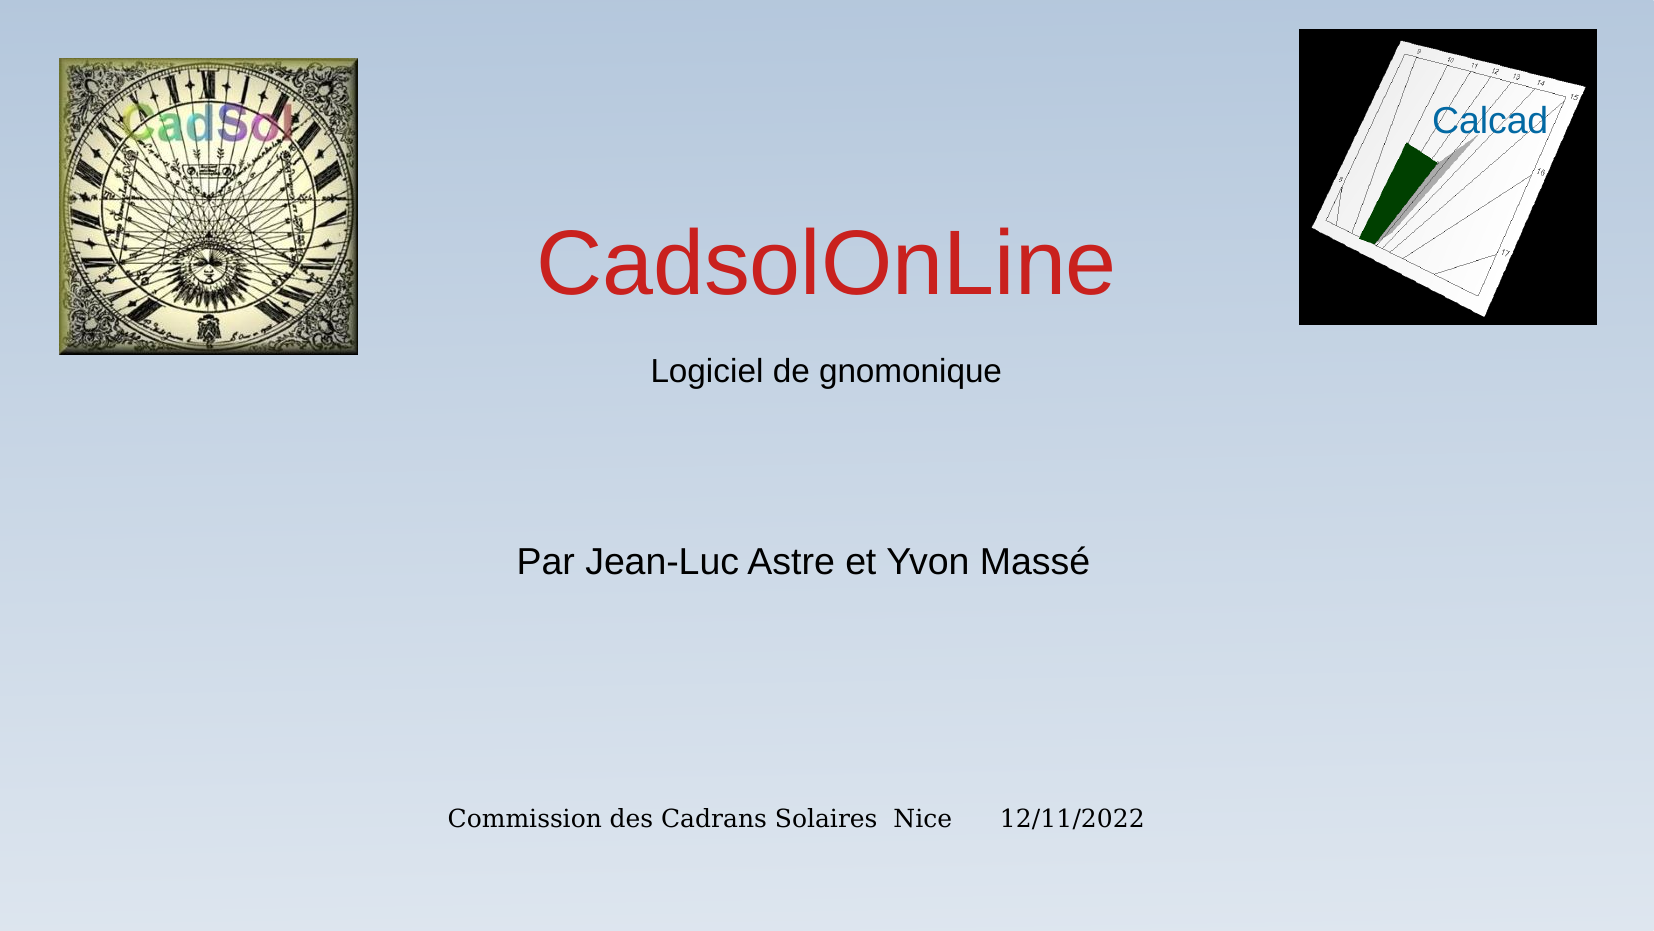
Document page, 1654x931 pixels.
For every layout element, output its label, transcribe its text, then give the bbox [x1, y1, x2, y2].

subtitle Logiciel de gnomonique [561, 324, 1093, 414]
title CadsolOnLine [472, 206, 1182, 310]
picture [1298, 29, 1597, 326]
text_box Commission des Cadrans Solaires Nice 12/11/2022 [432, 794, 1172, 852]
picture [58, 58, 358, 355]
text_box Par Jean-Luc Astre et Yvon Massé [501, 529, 1152, 591]
